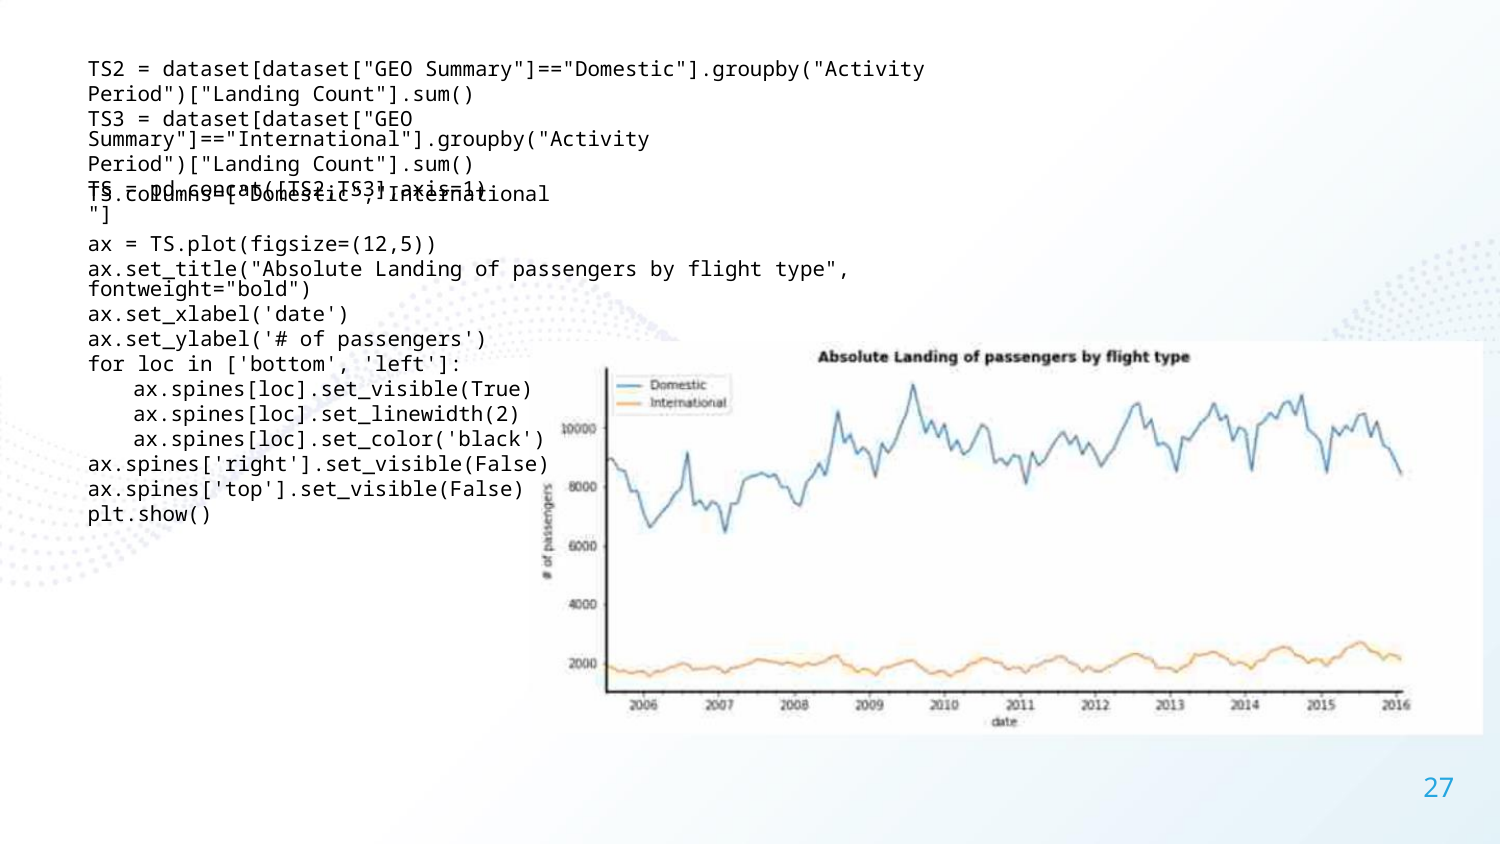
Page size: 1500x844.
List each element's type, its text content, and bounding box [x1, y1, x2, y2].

text_box 27 [1423, 769, 1481, 803]
text_box [0, 0, 1500, 844]
text_box TS2 = dataset[dataset["GEO Summary"]=="Domestic"].groupby("Activity Period")["Landing Count"].sum() TS3 = dataset[dataset["GEO Summary"]=="International"].groupby("Activity Period")["Landing Count"].sum() TS = pd.concat([TS2,TS3],axis=1) [87, 60, 936, 201]
text_box TS.columns=["Domestic","International"] [87, 185, 560, 226]
text_box ax = TS.plot(figsize=(12,5)) ax.set_title("Absolute Landing of passengers by flight type", fontweight="bold") ax.set_xlabel('date') ax.set_ylabel('# of passengers') for loc in ['bottom', 'left']: ax.spines[loc].set_visible(True) ax.spines[loc].set_linewidth(2) ax.spines[loc].set_color('black') ax.spines['right'].set_visible(False) ax.spines['top'].set_visible(False) plt.show() [87, 235, 1028, 526]
